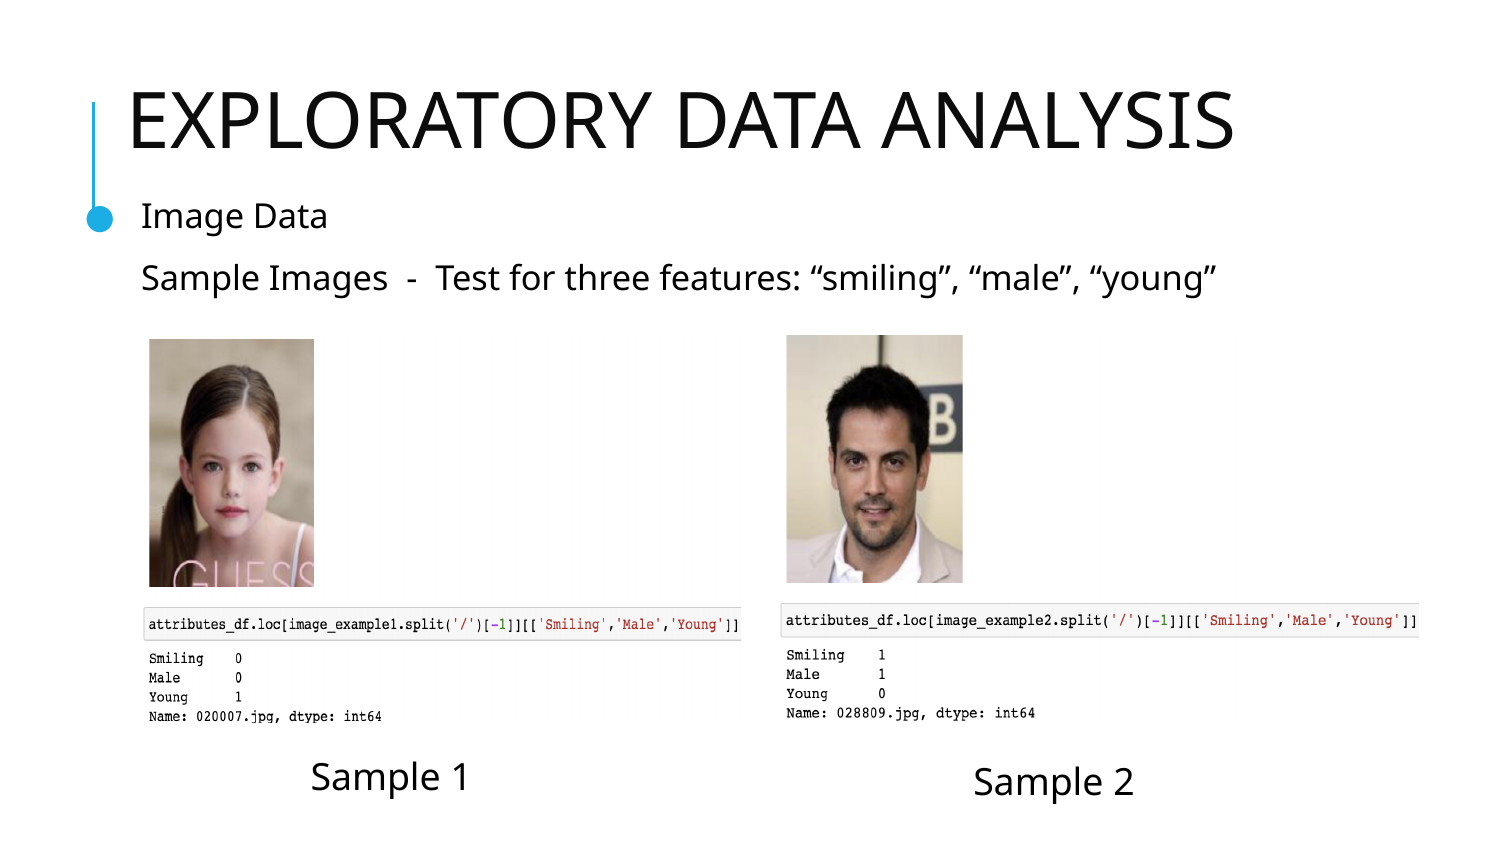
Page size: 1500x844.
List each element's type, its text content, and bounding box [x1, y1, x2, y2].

text_box Sample 2 [910, 743, 1198, 819]
picture [779, 333, 1419, 723]
list Image Data Sample Images - Test for three features: “smiling”, “male”, “young” [51, 184, 1449, 745]
picture [143, 333, 741, 723]
title EXPLORATORY DATA ANALYSIS [51, 72, 1449, 184]
text_box Sample 1 [268, 738, 515, 814]
